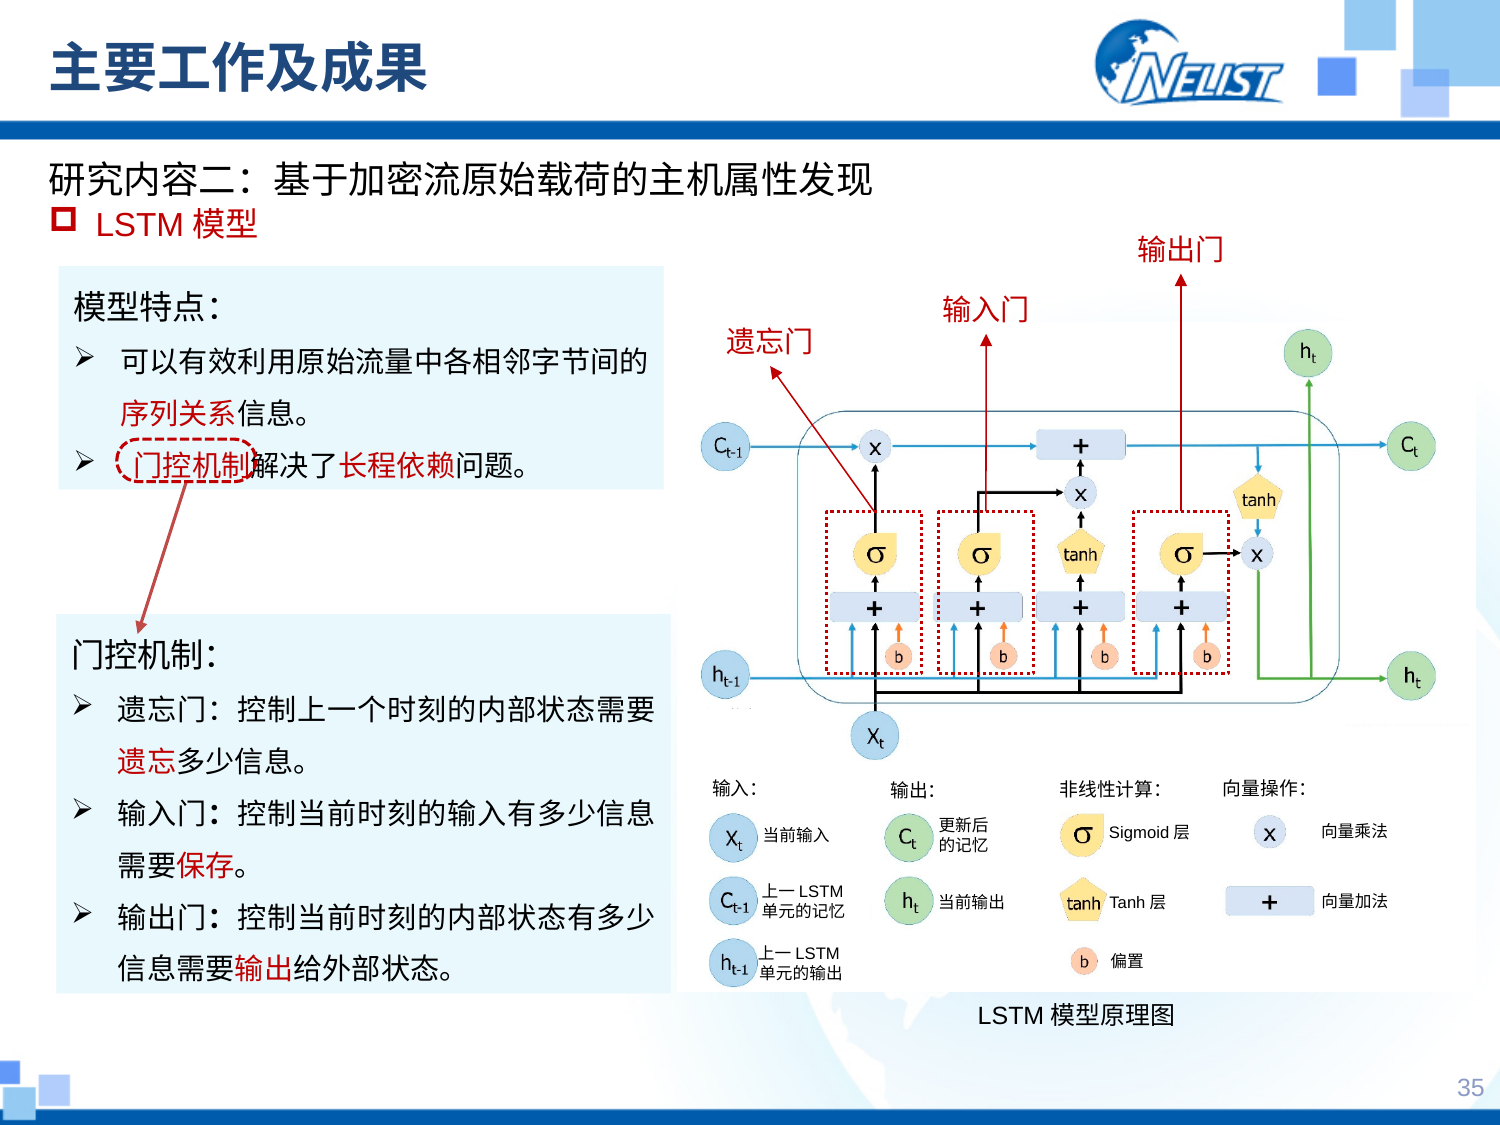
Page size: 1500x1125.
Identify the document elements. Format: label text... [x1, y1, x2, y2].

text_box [137, 481, 187, 635]
text_box [116, 439, 256, 482]
slide_number 34 [1162, 1056, 1500, 1117]
text_box 研究内容二：基于加密流原始载荷的主机属性发现 [33, 148, 1438, 209]
text_box 模型特点： 可以有效利用原始流量中各相邻字节间的序列关系信息。 门控机制解决了长程依赖问题。 [58, 266, 635, 490]
picture [0, 0, 1500, 1125]
title 主要工作及成果 [33, 18, 1437, 114]
text_box LSTM模型原理图 [944, 1001, 1209, 1037]
text_box LSTM模型 [33, 196, 886, 251]
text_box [640, 223, 1476, 993]
